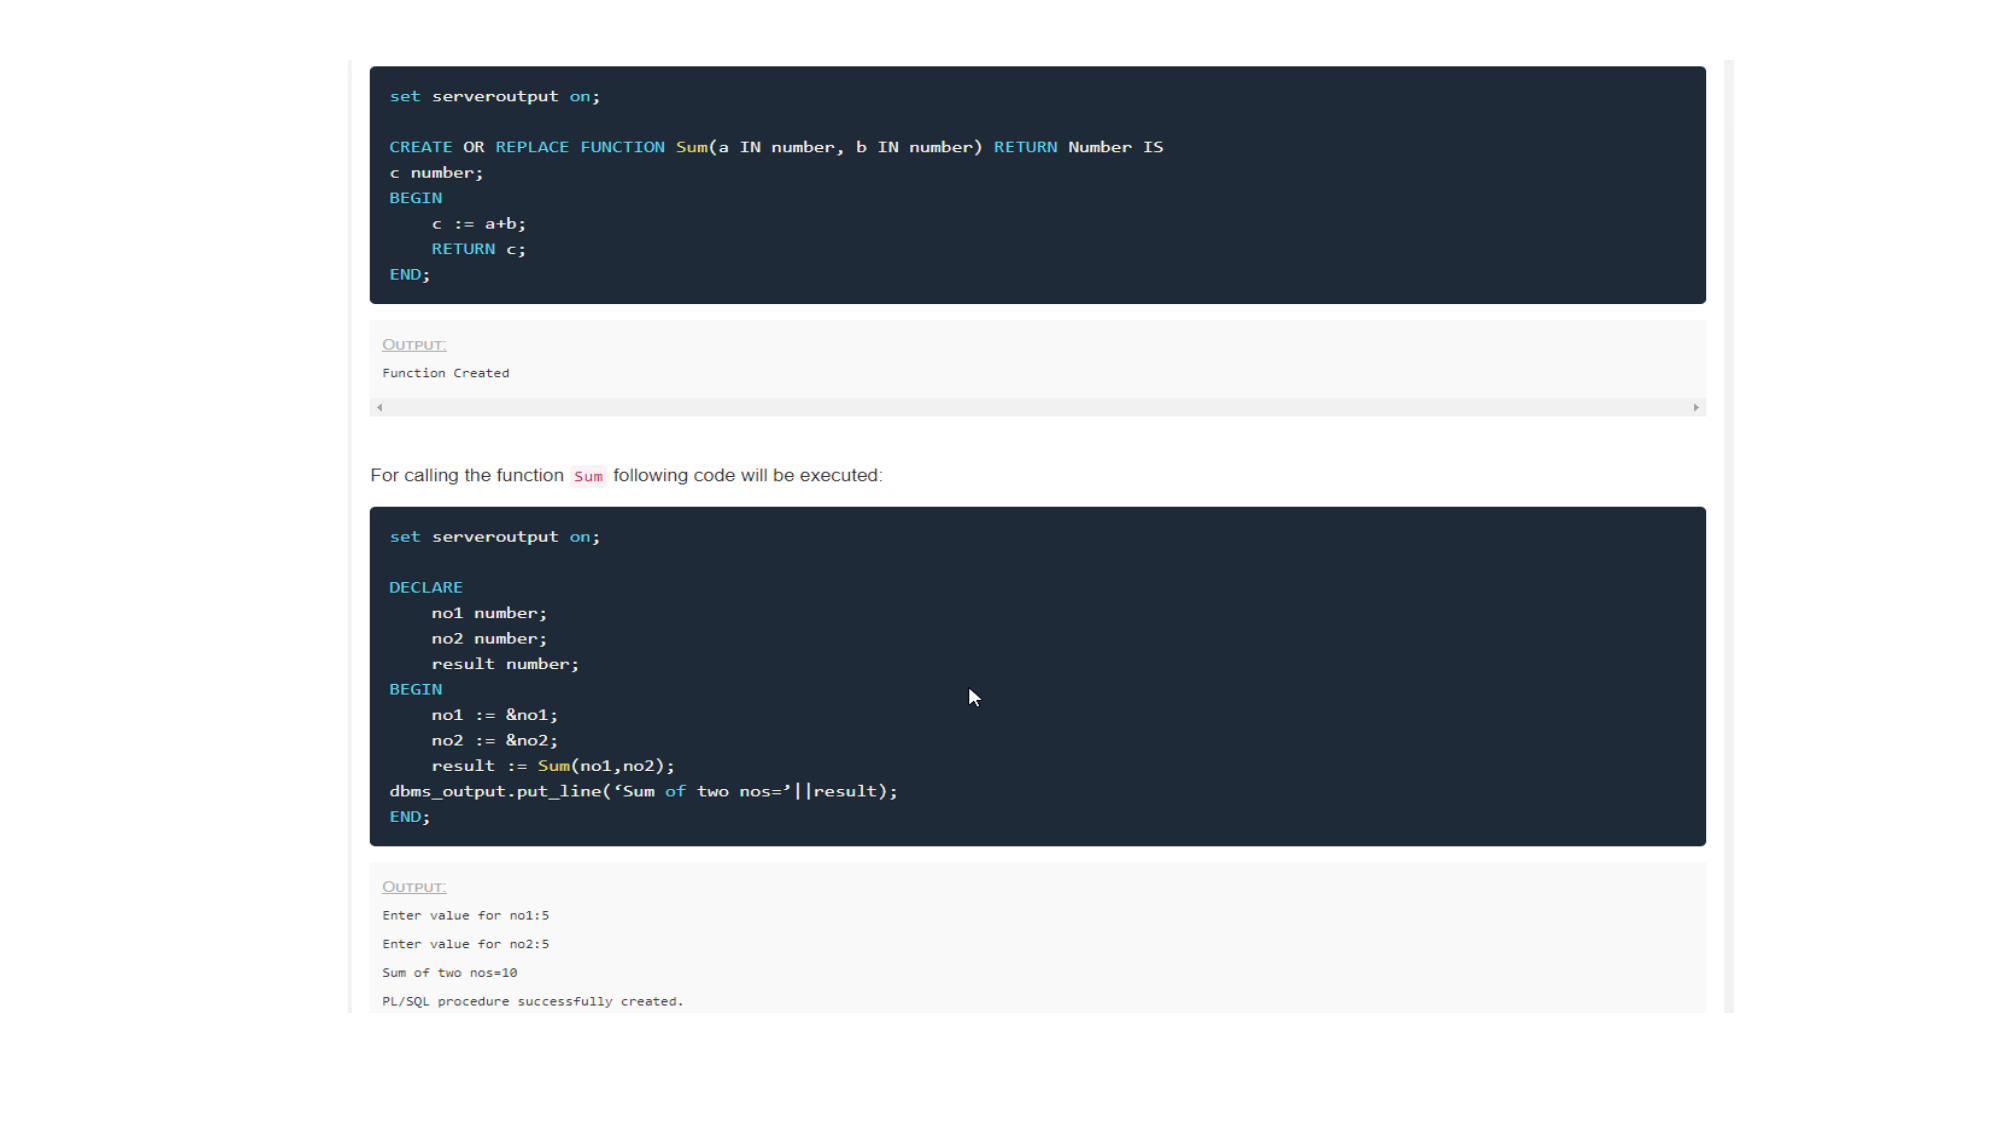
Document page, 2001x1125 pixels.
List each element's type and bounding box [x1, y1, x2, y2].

picture [347, 60, 1734, 1013]
